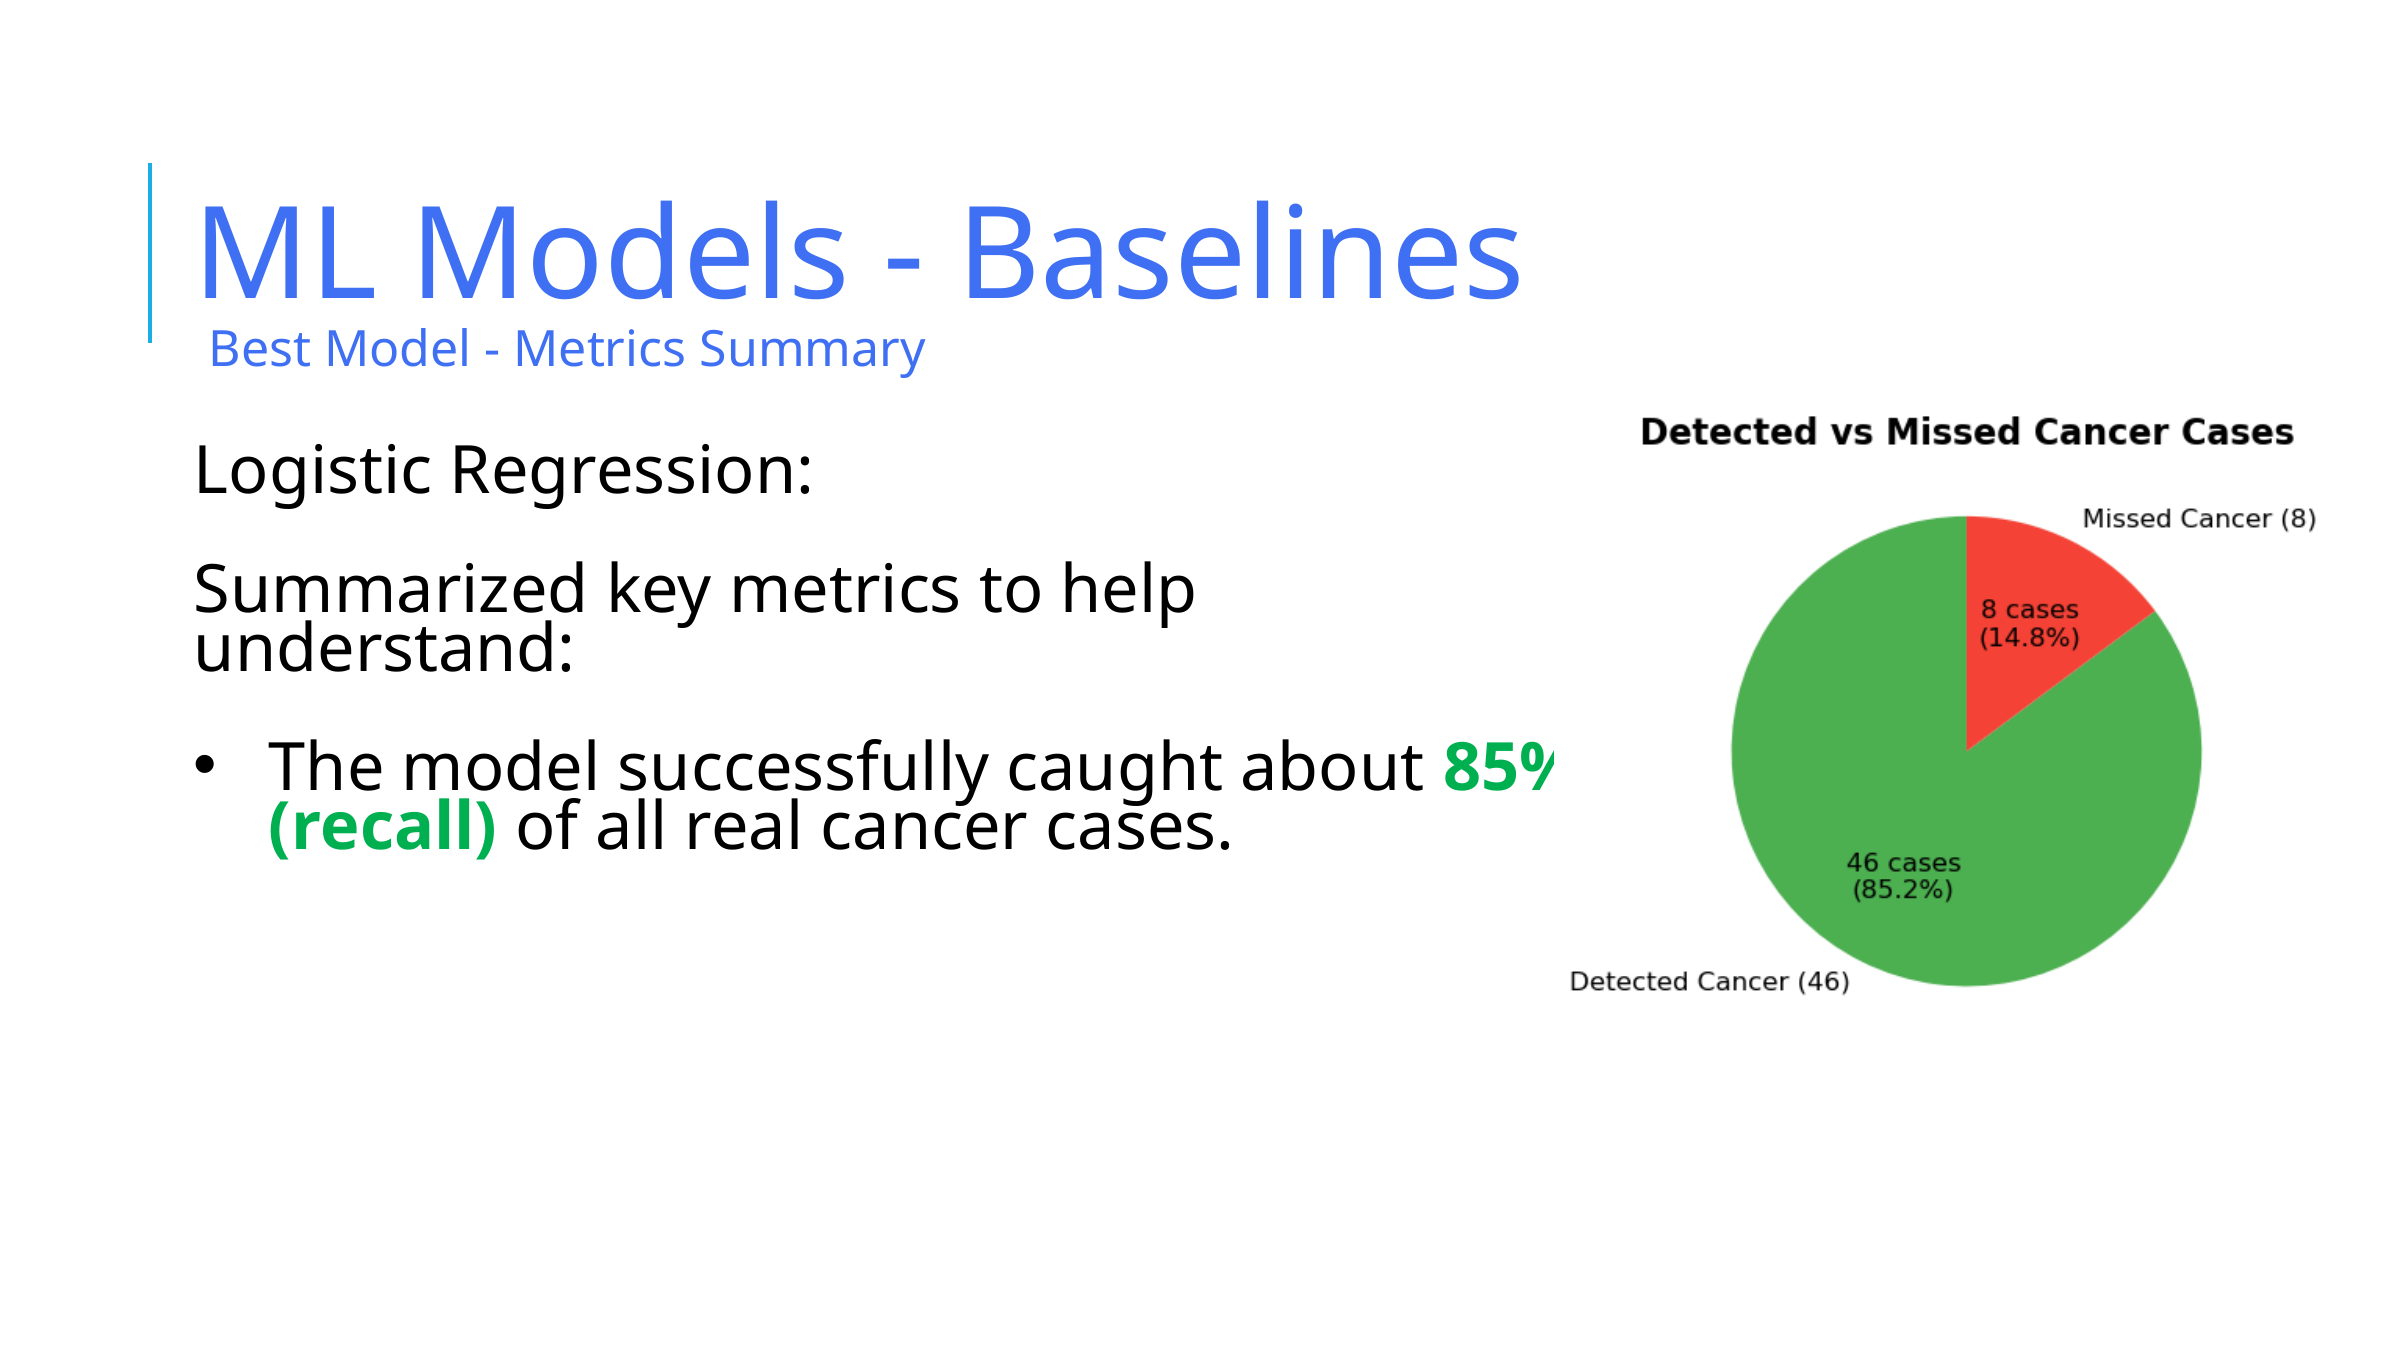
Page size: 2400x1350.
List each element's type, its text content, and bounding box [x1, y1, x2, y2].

picture [1554, 401, 2334, 1061]
text_box Best Model - Metrics Summary [193, 300, 1394, 384]
text_box ML Models - Baselines [193, 163, 1434, 324]
text_box Logistic Regression: Summarized key metrics to help understand: The model successfully caught about 85% (recall) of all real cancer cases. [193, 447, 1581, 1293]
